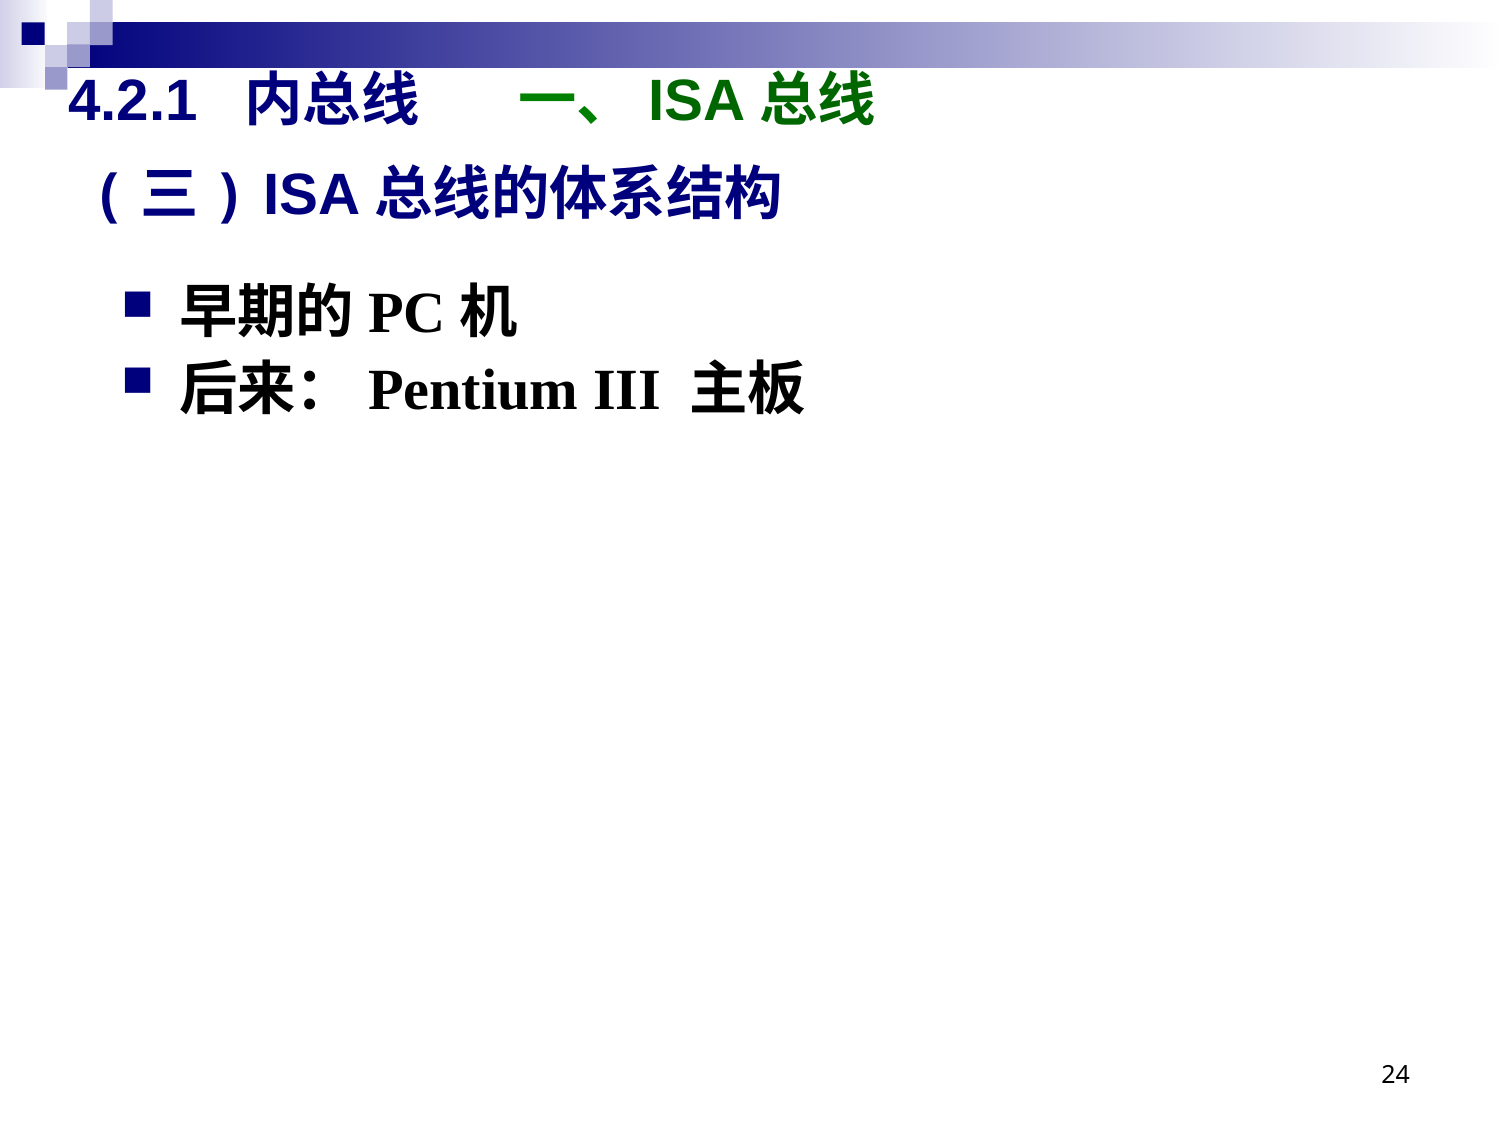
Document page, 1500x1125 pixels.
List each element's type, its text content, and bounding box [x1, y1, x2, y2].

list 早期的PC机 后来：Pentium III 主板 [106, 266, 1473, 1059]
text_box (三) ISA总线的体系结构 [76, 148, 1427, 244]
slide_number 24 [1074, 1059, 1426, 1101]
title 4.2.1 内总线 一、ISA总线 [52, 54, 1424, 150]
